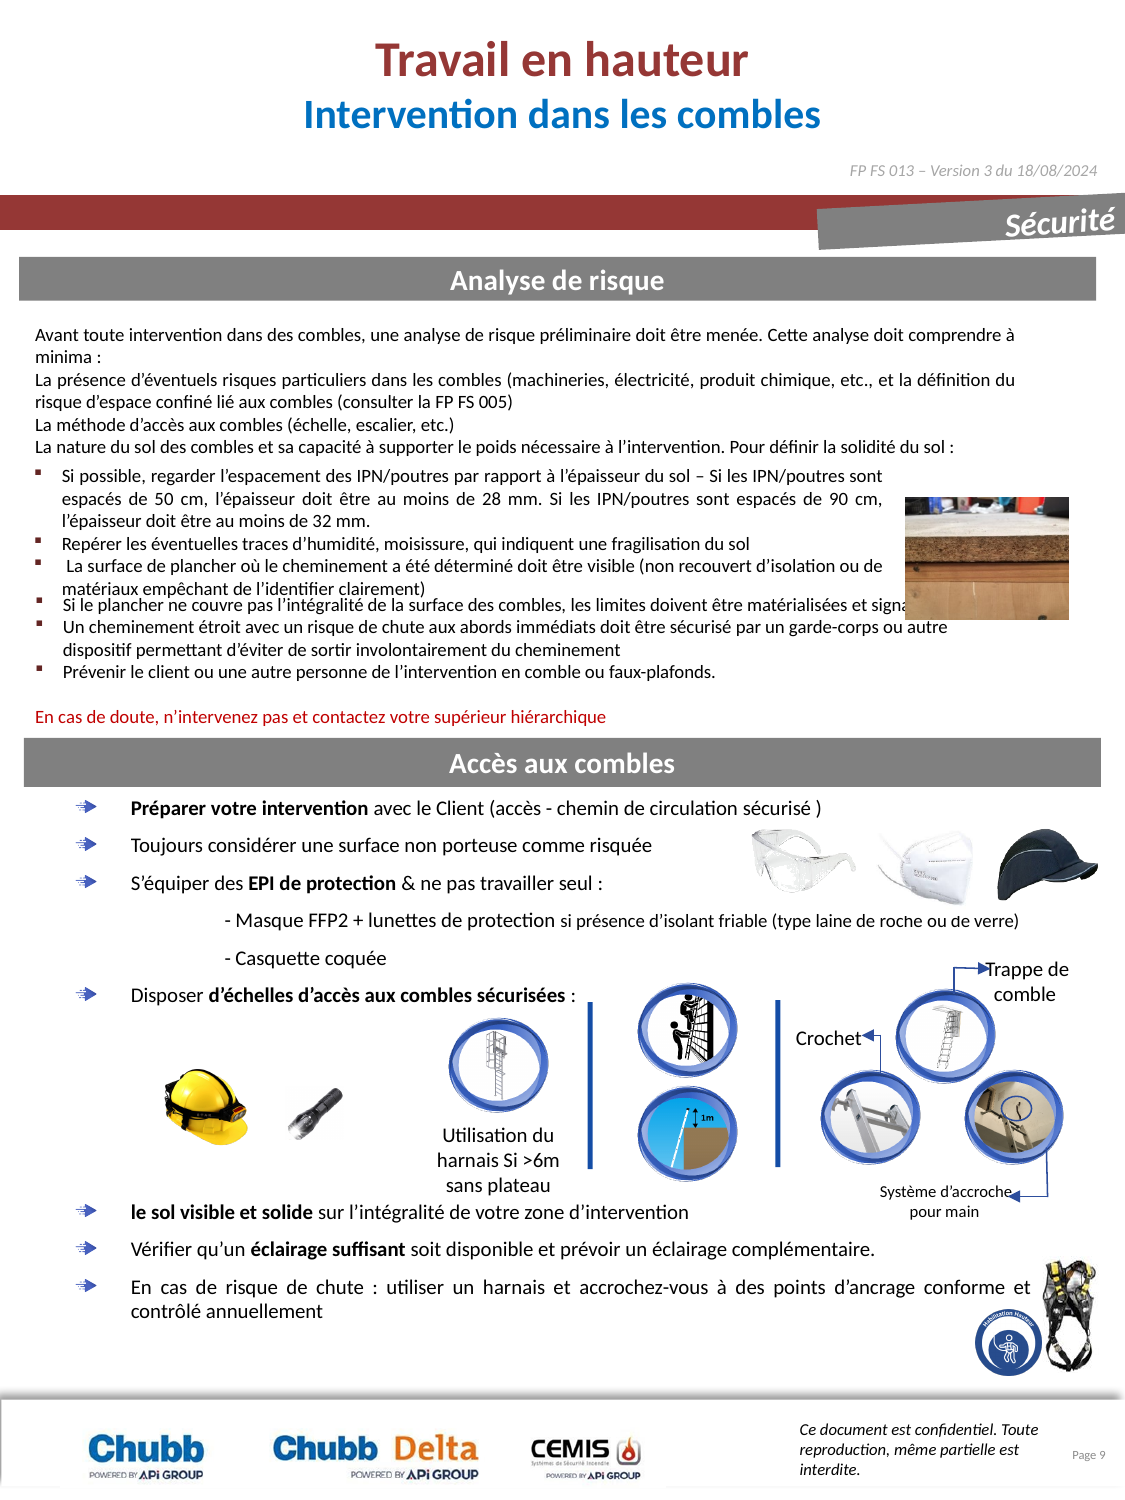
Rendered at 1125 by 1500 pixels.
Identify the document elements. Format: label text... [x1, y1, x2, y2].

text_box Préparer votre intervention avec le Client (accès - chemin de circulation sécurisé ) Toujours considérer une surface non porteuse comme risquée S’équiper des EPI de protection & ne pas travailler seul : - Masque FFP2 + lunettes de protection si présence d’isolant friable (type laine de roche ou de verre) - Casquette coquée Disposer d’échelles d’accès aux combles sécurisées : [57, 786, 1103, 1015]
picture [74, 836, 90, 852]
picture [742, 821, 865, 897]
text_box Analyse de risque [17, 255, 1098, 303]
text_box le sol visible et solide sur l’intégralité de votre zone d’intervention Vérifier qu’un éclairage suffisant soit disponible et prévoir un éclairage complémentaire. En cas de risque de chute : utiliser un harnais et accrochez-vous à des points d’ancrage conforme et contrôlé annuellement [56, 1190, 1047, 1369]
slide_number Page 9 [858, 1414, 1121, 1495]
picture [161, 1066, 250, 1149]
picture [285, 1086, 344, 1140]
picture [60, 1417, 666, 1488]
picture [74, 1203, 90, 1218]
picture [996, 823, 1099, 902]
picture [74, 874, 90, 889]
text_box FP FS 013 – Version 3 du 18/08/2024 [825, 152, 1113, 187]
picture [975, 1256, 1106, 1376]
picture [74, 1240, 90, 1256]
text_box Si possible, regarder l’espacement des IPN/poutres par rapport à l’épaisseur du sol – Si les IPN/poutres sont espacés de 50 cm, l’épaisseur doit être au moins de 28 mm. Si les IPN/poutres sont espacés de 90 cm, l’épaisseur doit être au moins de 32 mm. Repérer les éventuelles traces d’humidité, moisissure, qui indiquent une fragilisation du sol La surface de plancher où le cheminement a été déterminé doit être visible (non recouvert d’isolation ou de matériaux empêchant de l’identifier clairement) [19, 456, 965, 629]
text_box Accès aux combles [22, 736, 1103, 789]
title Travail en hauteur Intervention dans les combles [56, 11, 1069, 152]
picture [74, 986, 90, 1002]
picture [904, 496, 1069, 620]
picture [74, 1278, 90, 1293]
text_box Avant toute intervention dans des combles, une analyse de risque préliminaire doit être menée. Cette analyse doit comprendre à minima : La présence d’éventuels risques particuliers dans les combles (machineries, électricité, produit chimique, etc., et la définition du risque d’espace confiné lié aux combles (consulter la FP FS 005) La méthode d’accès aux combles (échelle, escalier, etc.) La nature du sol des combles et sa capacité à supporter le poids nécessaire à l’intervention. Pour définir la solidité du sol : Si le plancher ne couvre pas l’intégralité de la surface des combles, les limites doivent être matérialisées et signalées Un cheminement étroit avec un risque de chute aux abords immédiats doit être sécurisé par un garde-corps ou autre dispositif permettant d’éviter de sortir involontairement du cheminement Prévenir le client ou une autre personne de l’intervention en comble ou faux-plafonds. En cas de doute, n’intervenez pas et contactez votre supérieur hiérarchique [20, 314, 1097, 780]
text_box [398, 948, 1091, 1220]
picture [74, 799, 90, 814]
picture [876, 819, 973, 916]
